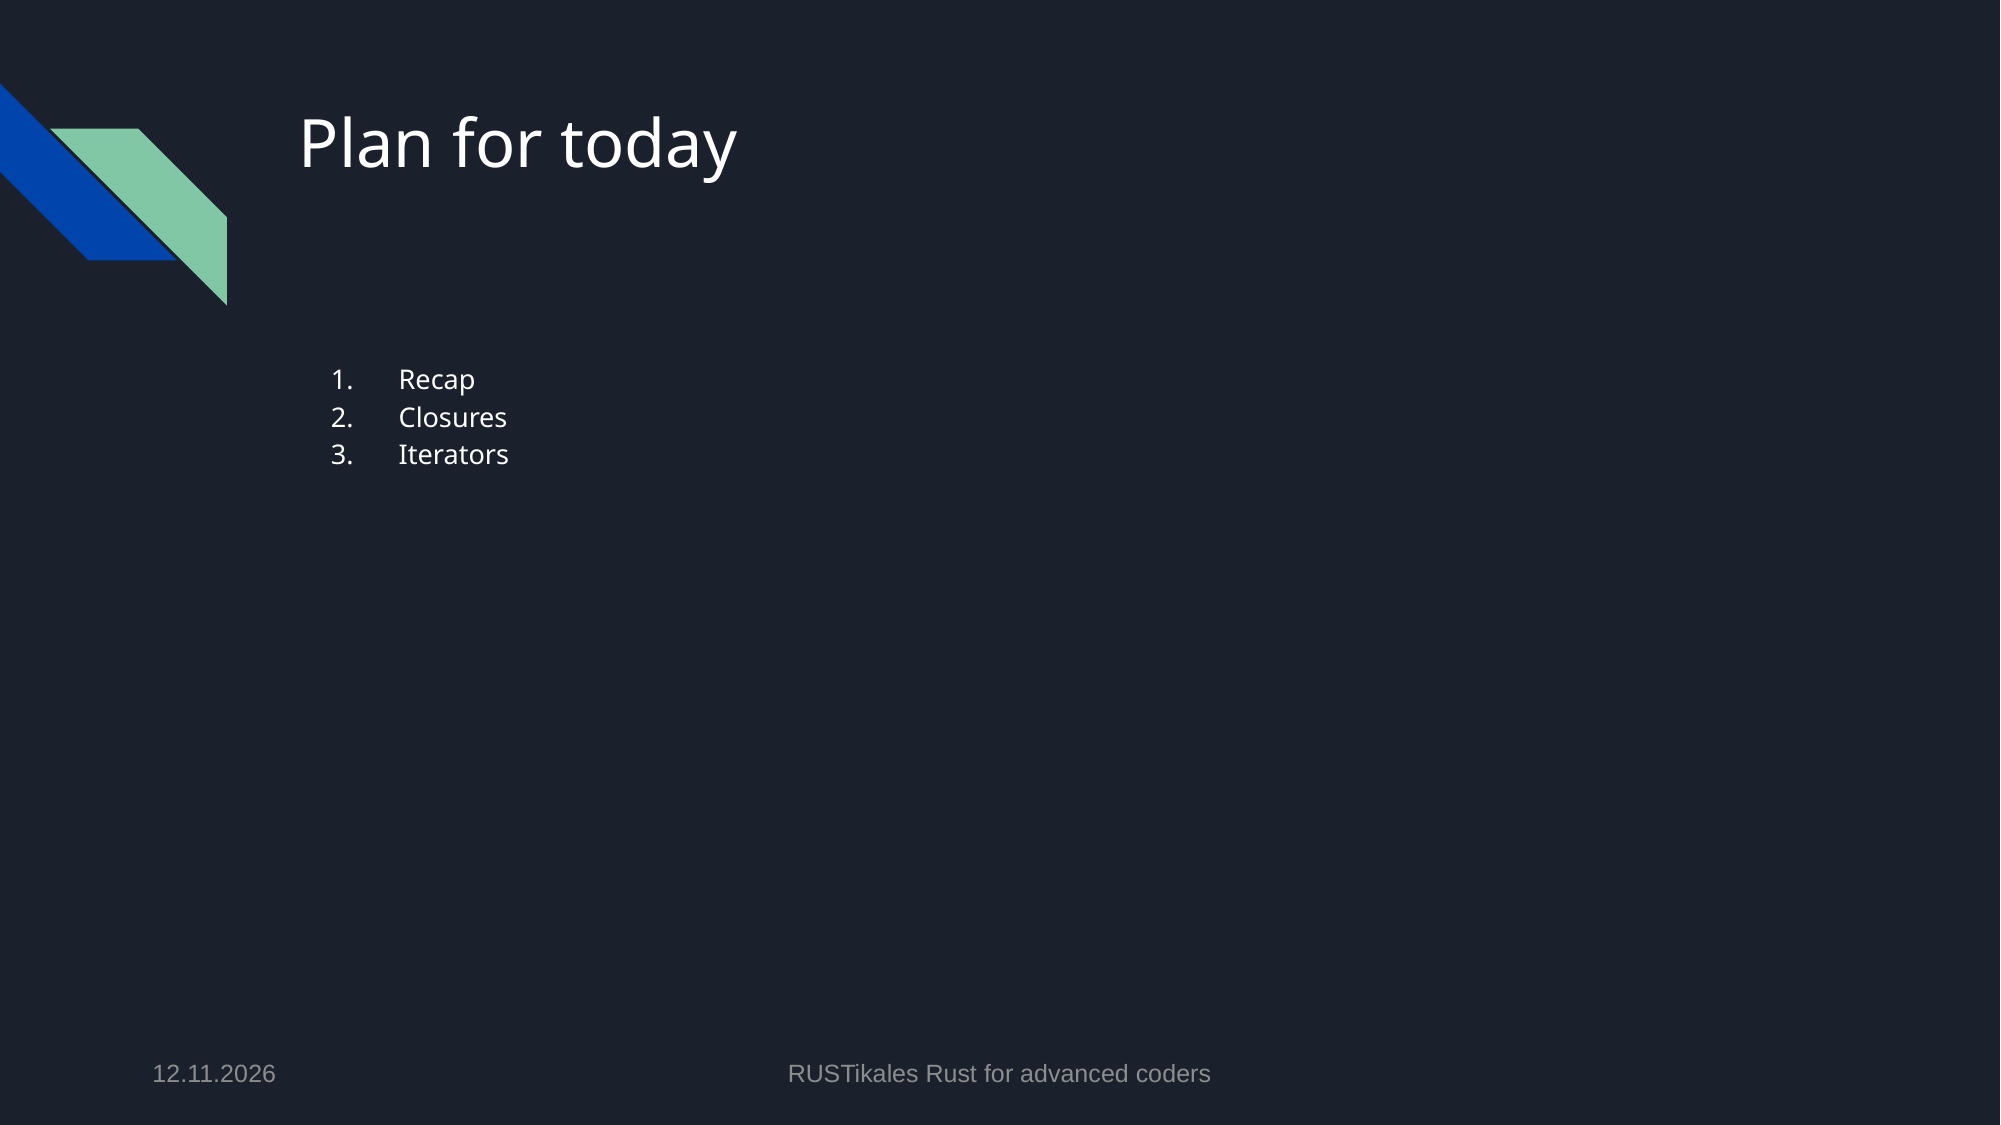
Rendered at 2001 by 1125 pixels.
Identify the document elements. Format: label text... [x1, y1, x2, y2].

footer RUSTikales Rust for advanced coders [662, 1042, 1338, 1103]
list Recap Closures Iterators [283, 342, 1824, 980]
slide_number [137, 1042, 588, 1103]
title Plan for today [283, 86, 1824, 287]
